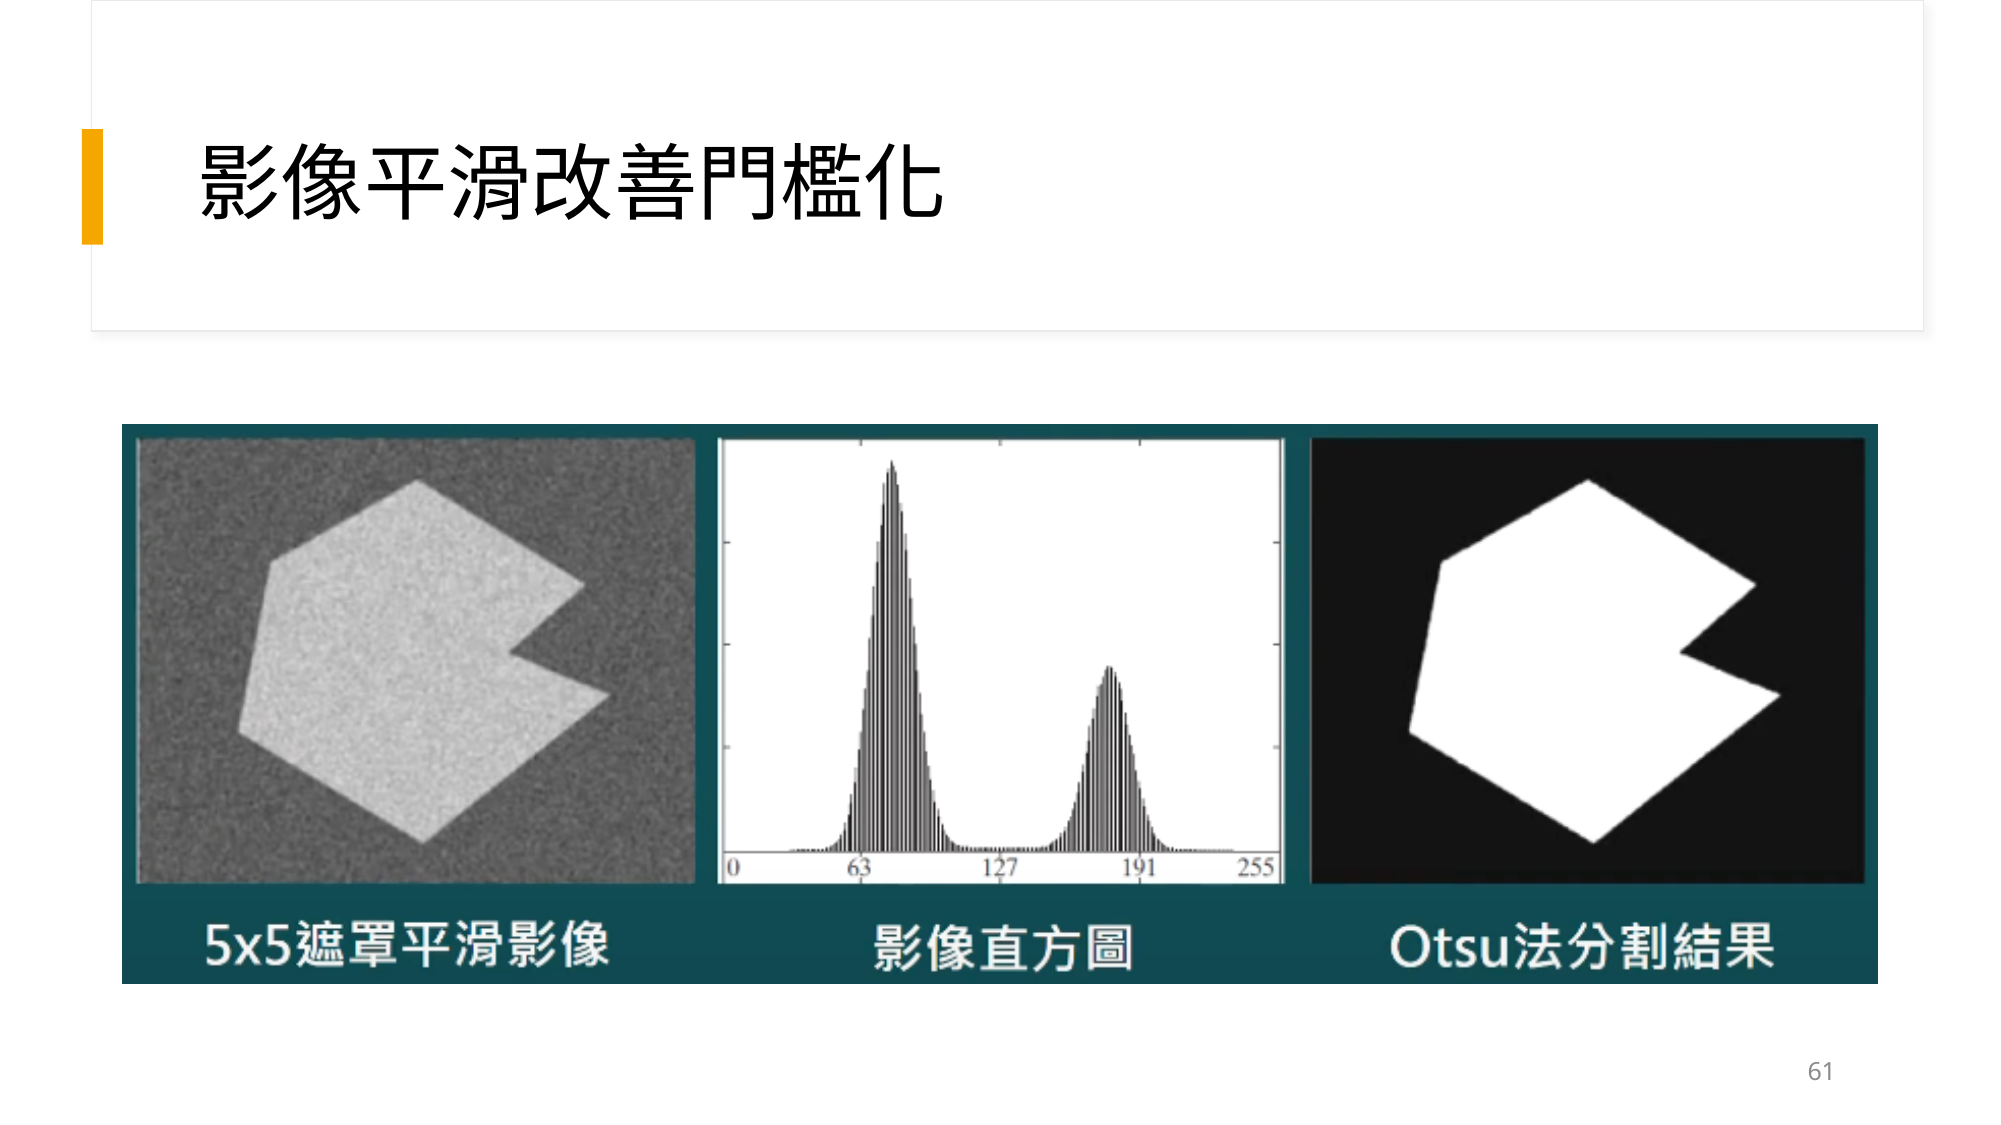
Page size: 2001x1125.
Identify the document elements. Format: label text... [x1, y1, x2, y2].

title 影像平滑改善門檻化 [183, 90, 1851, 284]
picture [122, 424, 1878, 984]
slide_number 61 [1401, 1042, 1851, 1103]
